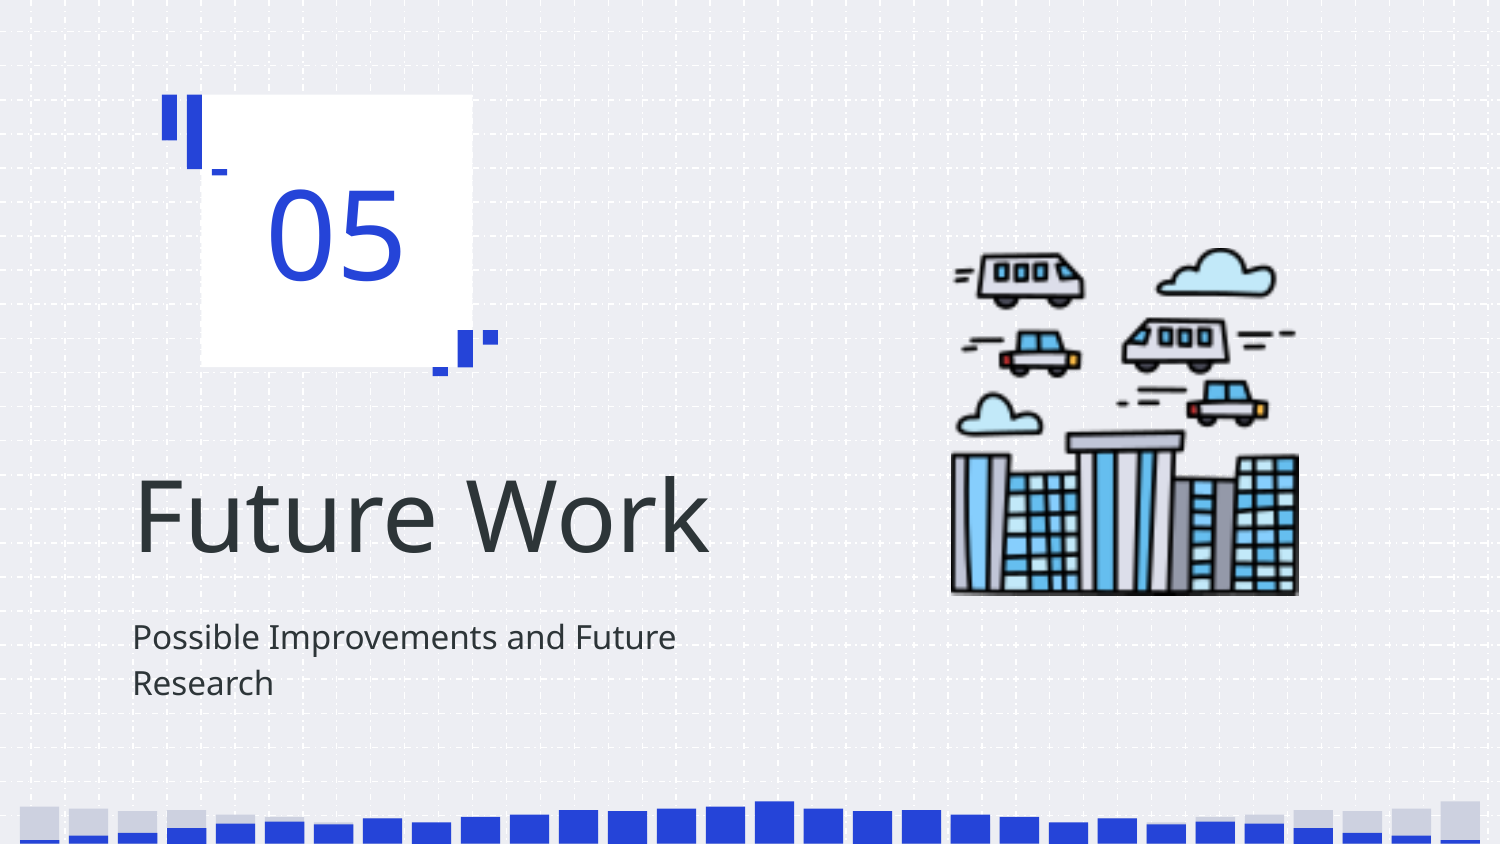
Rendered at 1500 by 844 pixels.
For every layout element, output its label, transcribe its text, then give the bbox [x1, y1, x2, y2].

title Future Work [116, 339, 791, 588]
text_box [432, 329, 499, 377]
picture [950, 247, 1299, 596]
subtitle Possible Improvements and Future Research [116, 595, 834, 703]
title 05 [201, 94, 473, 368]
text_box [161, 94, 228, 176]
